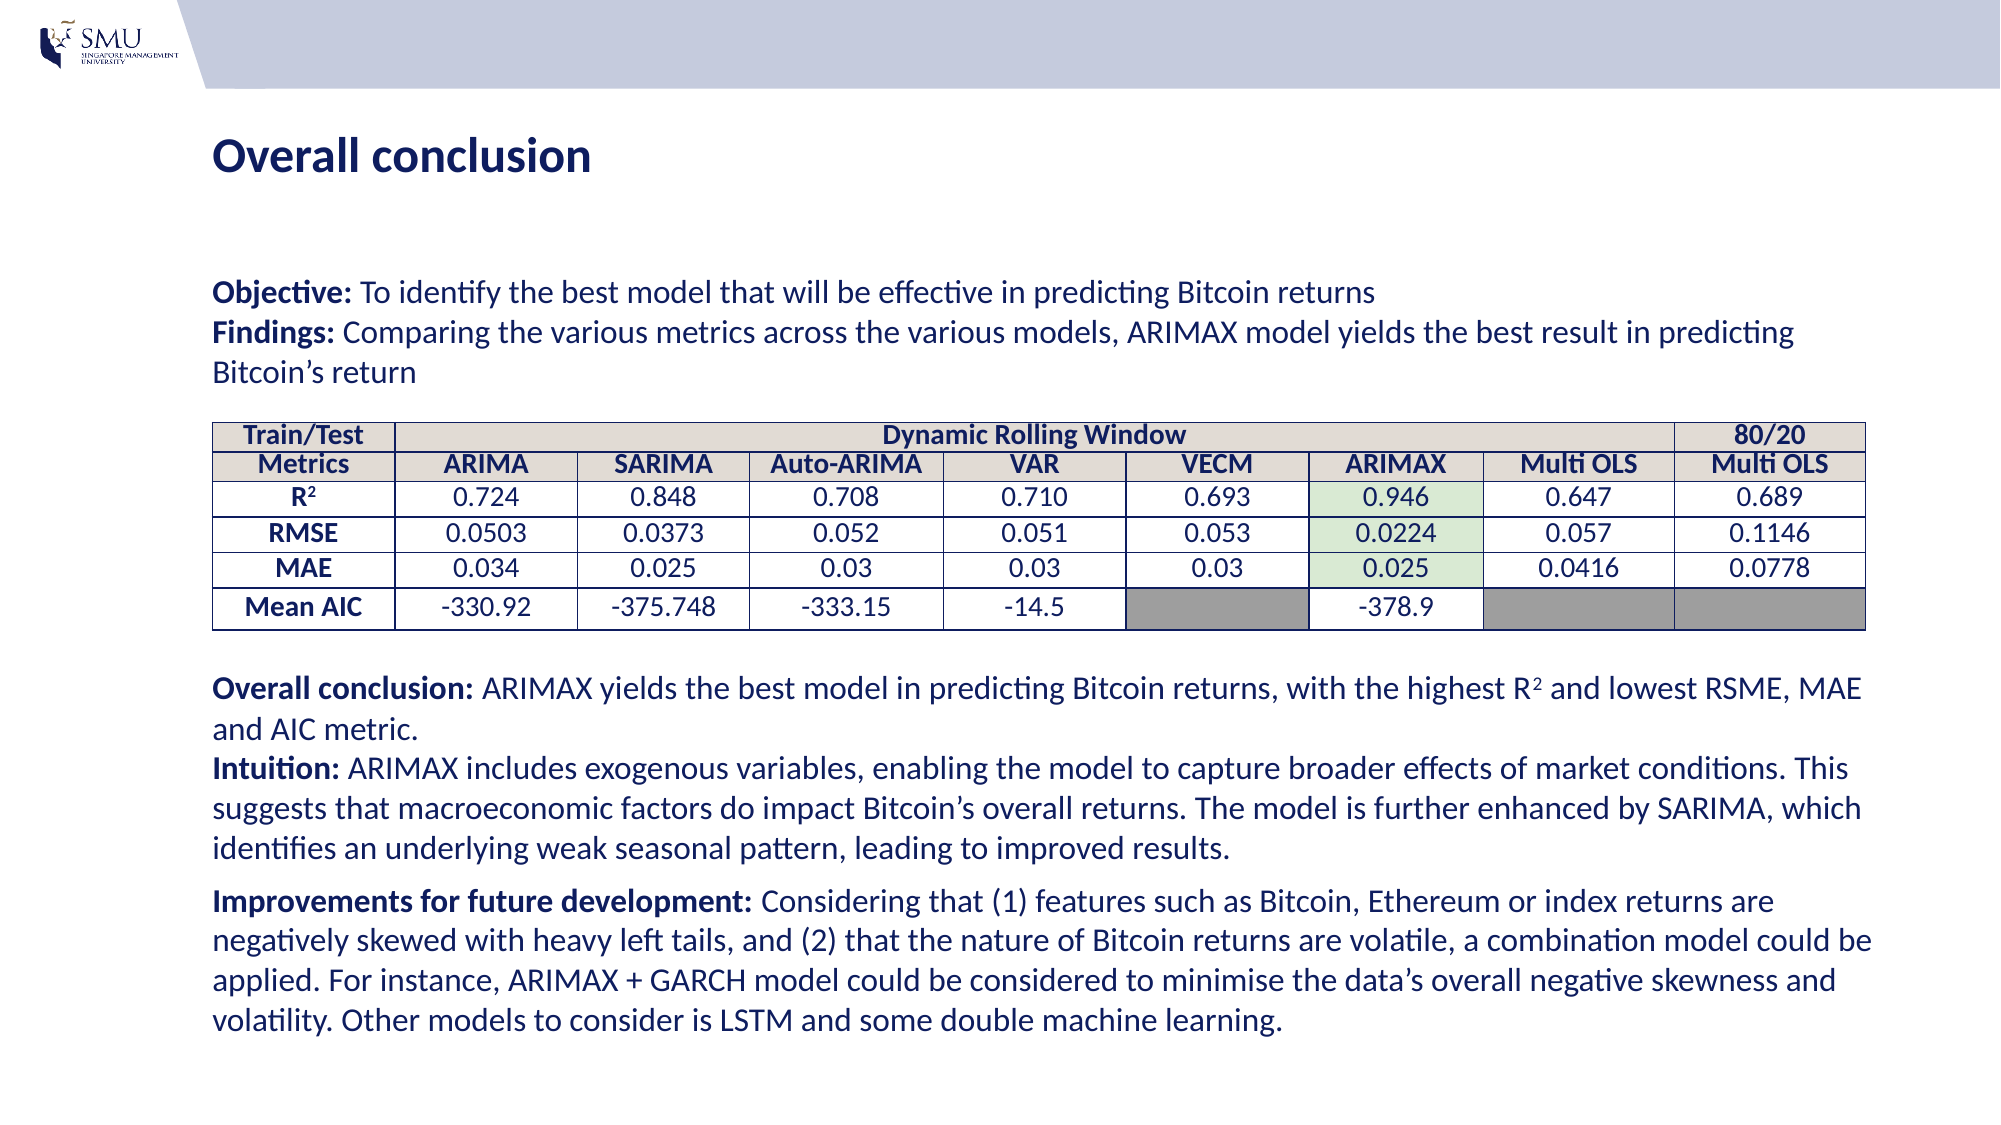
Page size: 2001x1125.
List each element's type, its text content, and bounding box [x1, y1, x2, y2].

table_cell 0.710 [944, 482, 1125, 516]
table_cell ARIMAX [1310, 453, 1483, 481]
table_cell RMSE [213, 518, 394, 552]
table_cell 0.025 [1310, 553, 1483, 587]
table_cell -14.5 [944, 589, 1125, 629]
table_cell 0.03 [944, 553, 1125, 587]
table_cell 0.0778 [1675, 553, 1865, 587]
table_cell Mean AIC [213, 589, 394, 629]
picture [0, 0, 205, 89]
table_cell ARIMA [396, 453, 577, 481]
table_cell -378.9 [1310, 589, 1483, 629]
table_cell 0.848 [578, 482, 749, 516]
table_cell -333.15 [750, 589, 943, 629]
table_cell 0.052 [750, 518, 943, 552]
table_cell VAR [944, 453, 1125, 481]
table_cell [1675, 589, 1865, 629]
table_cell 0.053 [1127, 518, 1308, 552]
table_cell 0.0373 [578, 518, 749, 552]
table_header Train/Test [213, 423, 394, 451]
table_cell 0.0503 [396, 518, 577, 552]
table_cell 0.708 [750, 482, 943, 516]
table_cell Auto-ARIMA [750, 453, 943, 481]
table_header 80/20 [1675, 423, 1865, 451]
table_cell 0.051 [944, 518, 1125, 552]
table_cell 0.03 [1127, 553, 1308, 587]
table_cell MAE [213, 553, 394, 587]
table_cell 0.025 [578, 553, 749, 587]
table_cell [1484, 589, 1674, 629]
table_cell 0.946 [1310, 482, 1483, 516]
list Objective: To identify the best model that will be effective in predicting Bitcoin returns Findings: Comparing the various metrics across the various models, ARIMAX model yields the best result in predicting Bitcoin’s return Overall conclusion: ARIMAX yields the best model in predicting Bitcoin returns, with the highest R2 and lowest RSME, MAE and AIC metric. Intuition: ARIMAX includes exogenous variables, enabling the model to capture broader effects of market conditions. This suggests that macroeconomic factors do impact Bitcoin’s overall returns. The model is further enhanced by SARIMA, which identifies an underlying weak seasonal pattern, leading to improved results. Improvements for future development: Considering that (1) features such as Bitcoin, Ethereum or index returns are negatively skewed with heavy left tails, and (2) that the nature of Bitcoin returns are volatile, a combination model could be applied. For instance, ARIMAX + GARCH model could be considered to minimise the data’s overall negative skewness and volatility. Other models to consider is LSTM and some double machine learning. [212, 270, 1900, 1103]
table_cell 0.057 [1484, 518, 1674, 552]
table_cell [1127, 589, 1308, 629]
table_cell 0.647 [1484, 482, 1674, 516]
table_cell -330.92 [396, 589, 577, 629]
table_cell 0.0224 [1310, 518, 1483, 552]
title Overall conclusion [212, 122, 1900, 256]
table_cell R2 [213, 482, 394, 516]
table_cell -375.748 [578, 589, 749, 629]
table_cell SARIMA [578, 453, 749, 481]
table_cell Multi OLS [1484, 453, 1674, 481]
table_cell 0.03 [750, 553, 943, 587]
table_cell 0.689 [1675, 482, 1865, 516]
table_cell 0.693 [1127, 482, 1308, 516]
table_cell 0.1146 [1675, 518, 1865, 552]
table_header Dynamic Rolling Window [396, 423, 1674, 451]
table_cell 0.724 [396, 482, 577, 516]
table_cell VECM [1127, 453, 1308, 481]
table_cell 0.0416 [1484, 553, 1674, 587]
table_cell Metrics [213, 453, 394, 481]
table_cell Multi OLS [1675, 453, 1865, 481]
table_cell 0.034 [396, 553, 577, 587]
